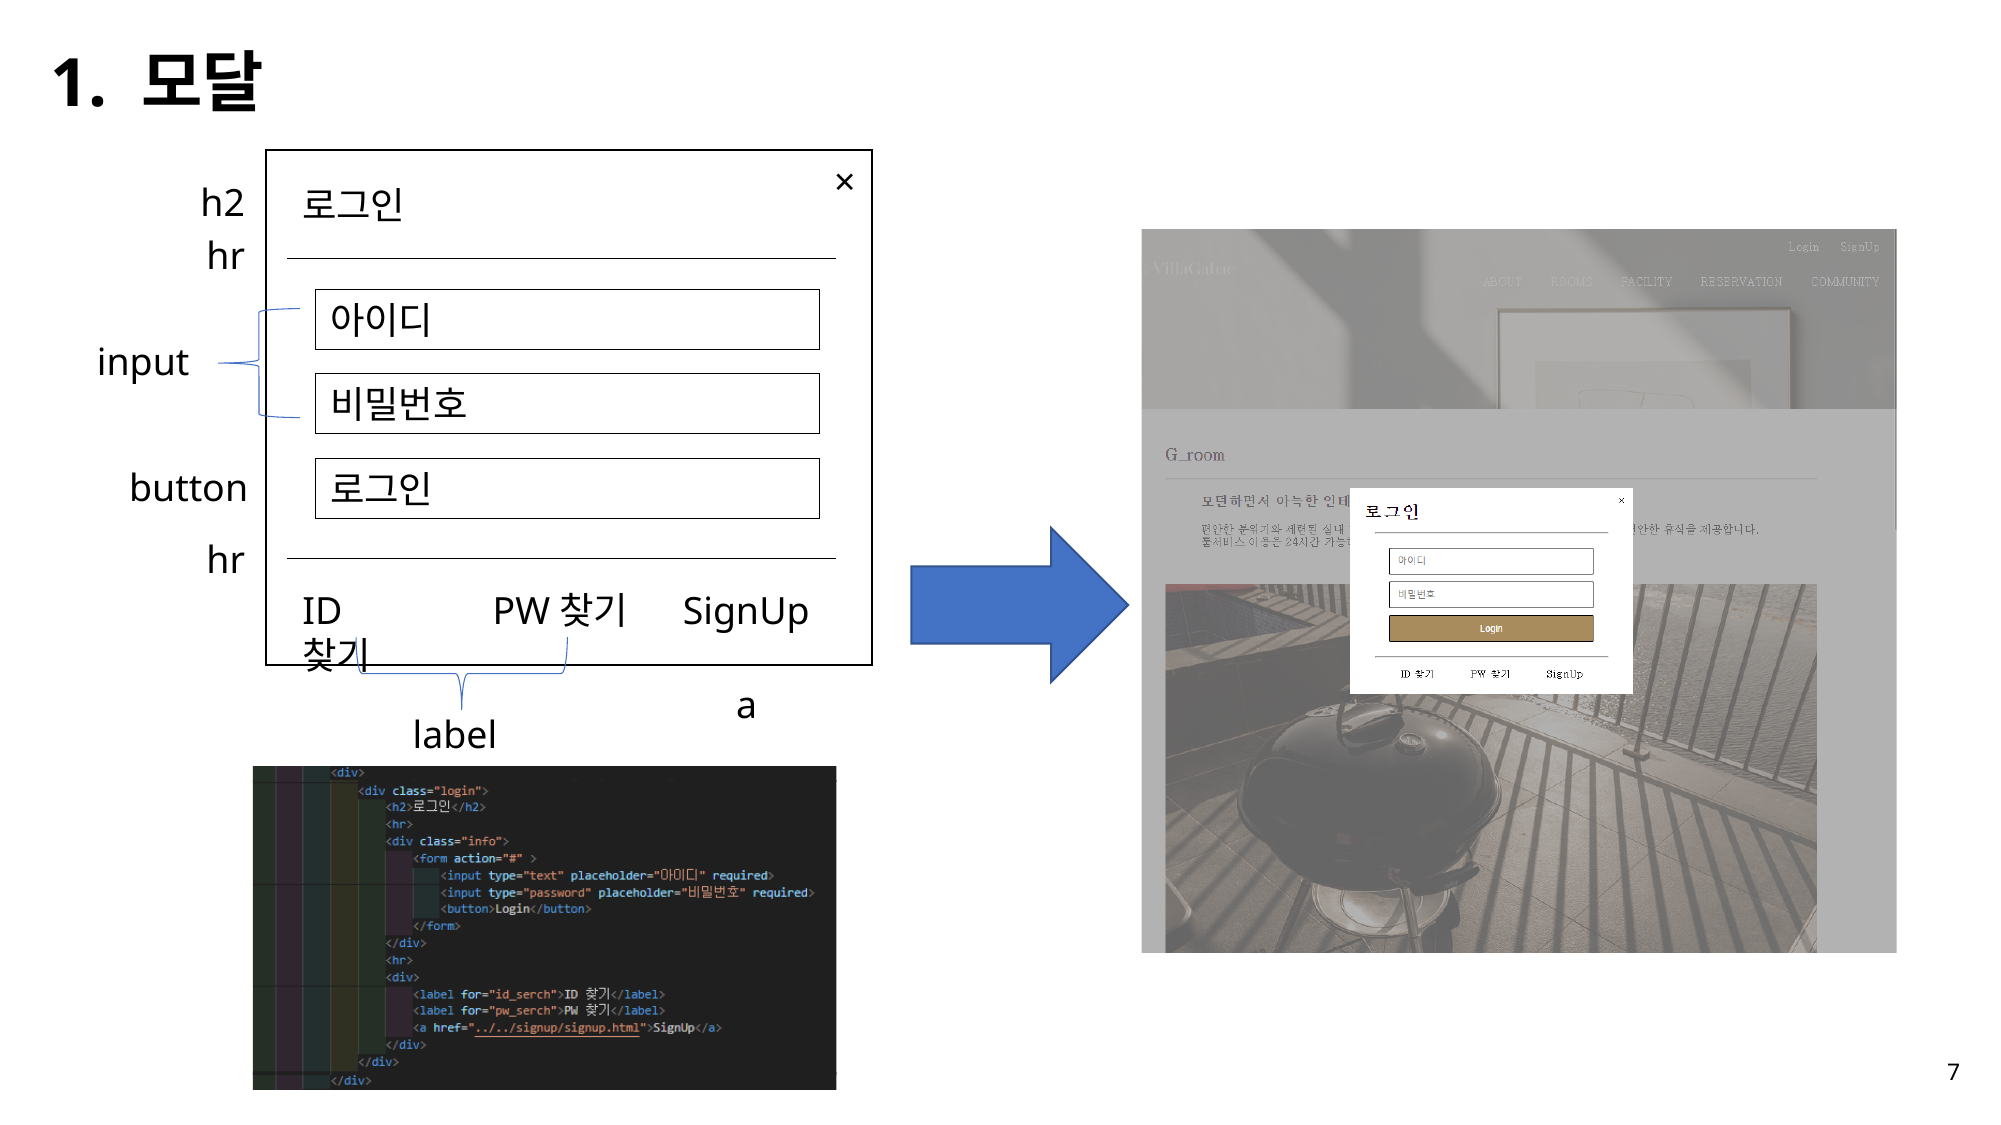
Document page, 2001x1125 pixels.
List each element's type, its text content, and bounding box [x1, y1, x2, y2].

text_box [47, 150, 872, 765]
text_box [910, 525, 1130, 685]
picture [1141, 229, 1897, 953]
text_box 1. 모달 [35, 31, 1761, 139]
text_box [252, 766, 837, 1090]
slide_number 7 [1524, 1042, 1975, 1103]
